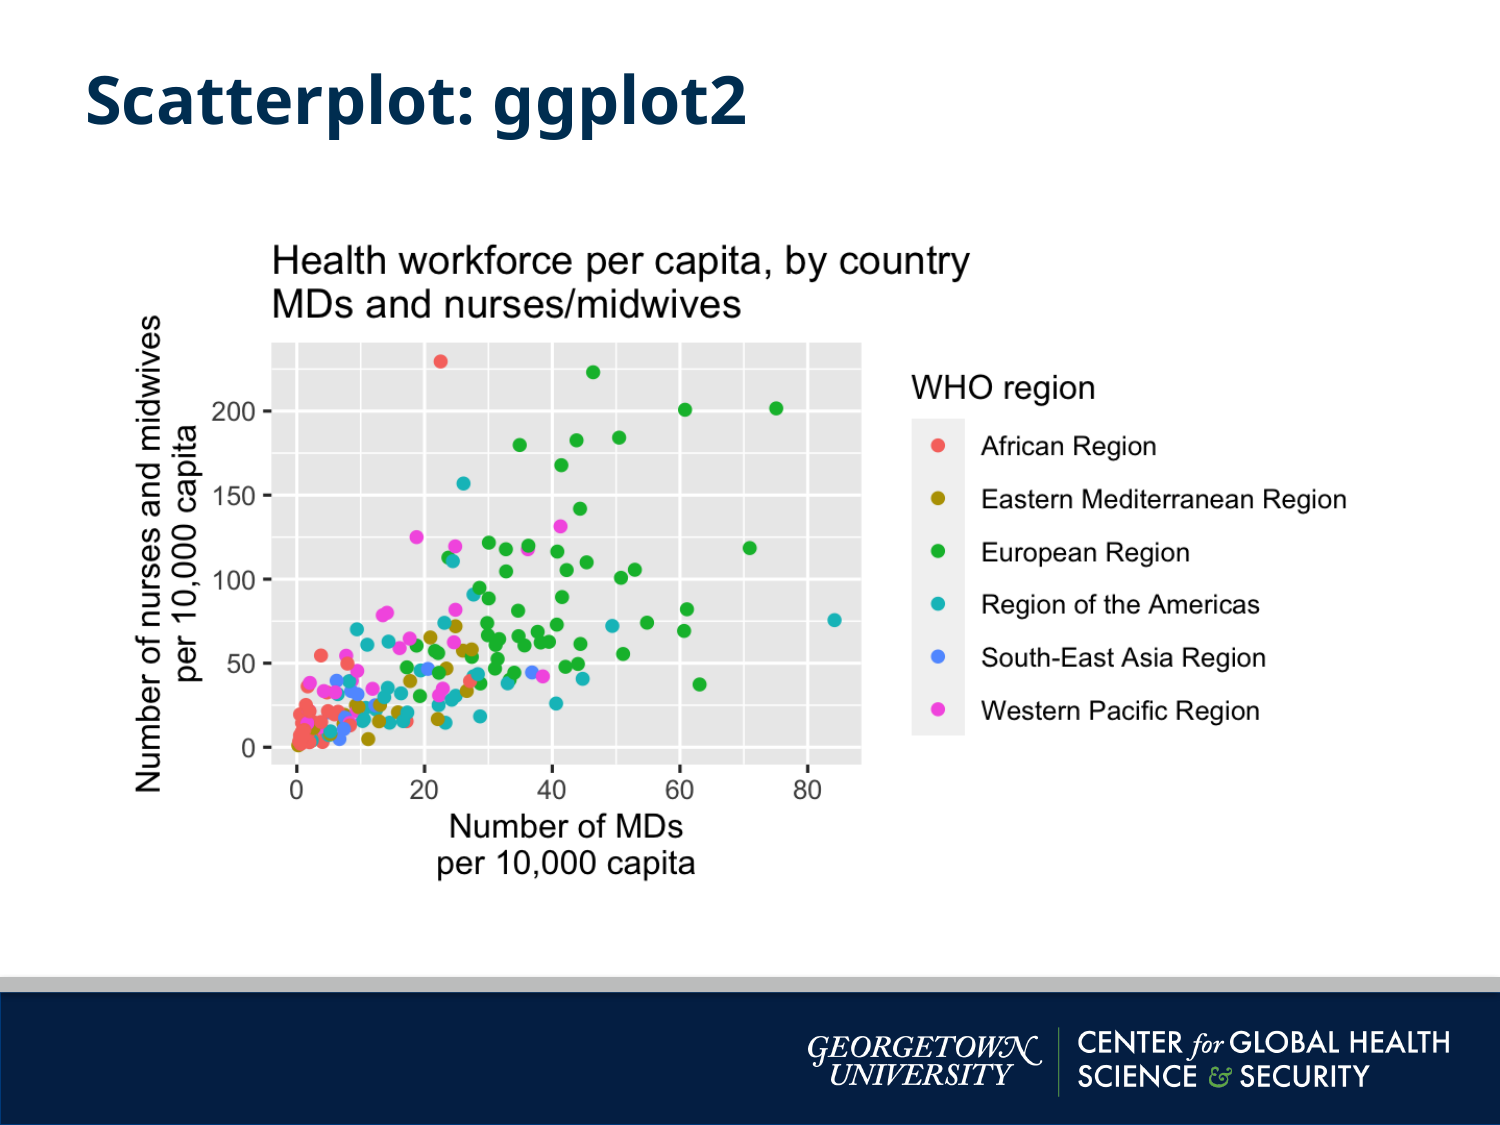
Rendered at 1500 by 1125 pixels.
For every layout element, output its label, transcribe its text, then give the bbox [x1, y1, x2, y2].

text_box Scatterplot: ggplot2 [70, 50, 1153, 238]
picture [119, 227, 1381, 898]
picture [808, 1027, 1449, 1097]
